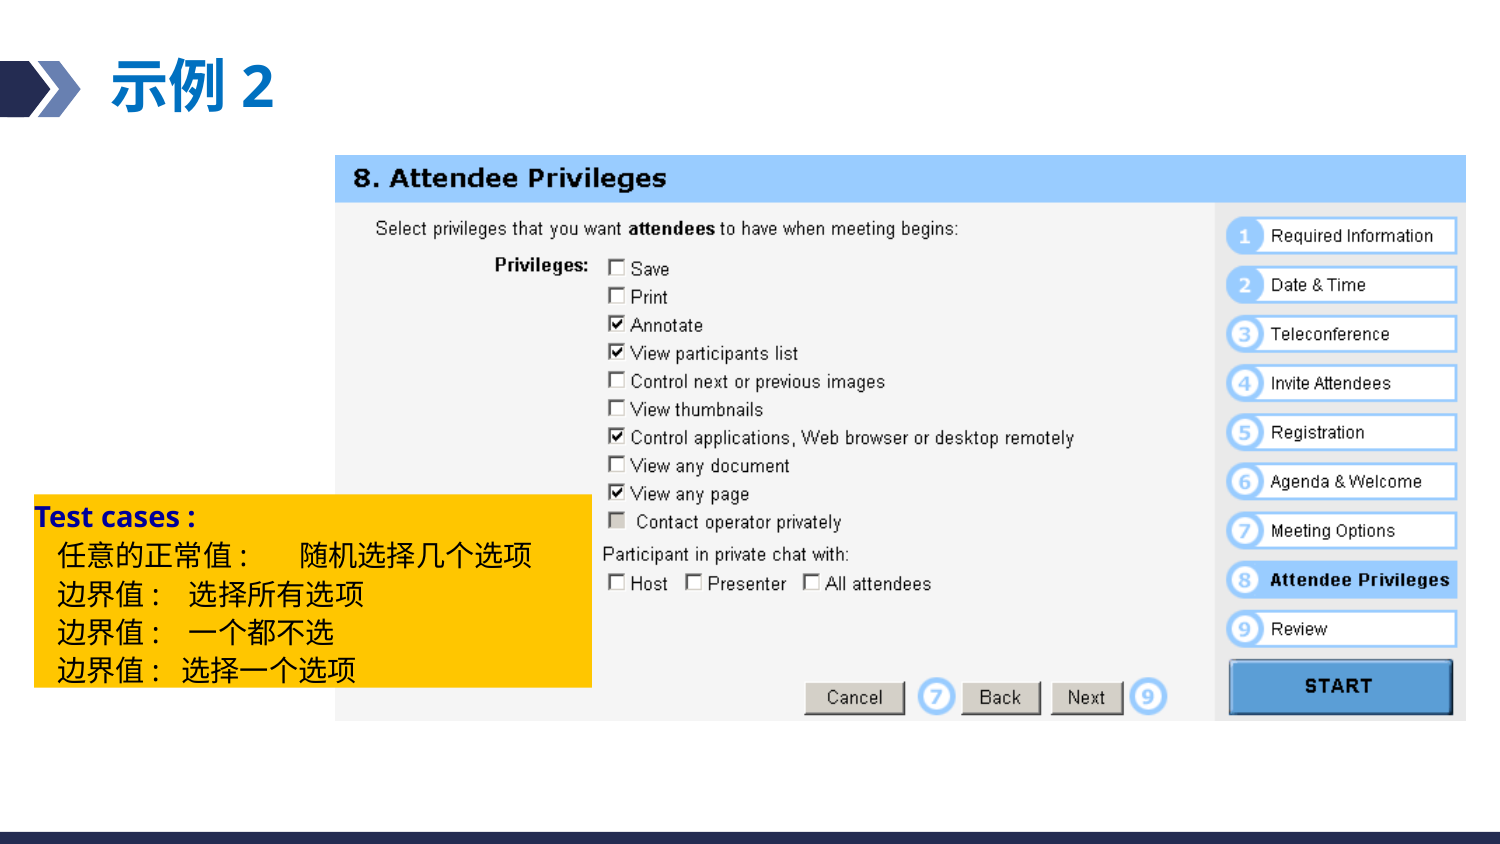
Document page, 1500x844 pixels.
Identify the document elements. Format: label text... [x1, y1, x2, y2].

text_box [335, 155, 1466, 721]
title 示例2 [95, 46, 1303, 132]
text_box Test cases : 任意的正常值: 随机选择几个选项 边界值: 选择所有选项 边界值: 一个都不选 边界值: 选择一个选项 [34, 494, 335, 688]
